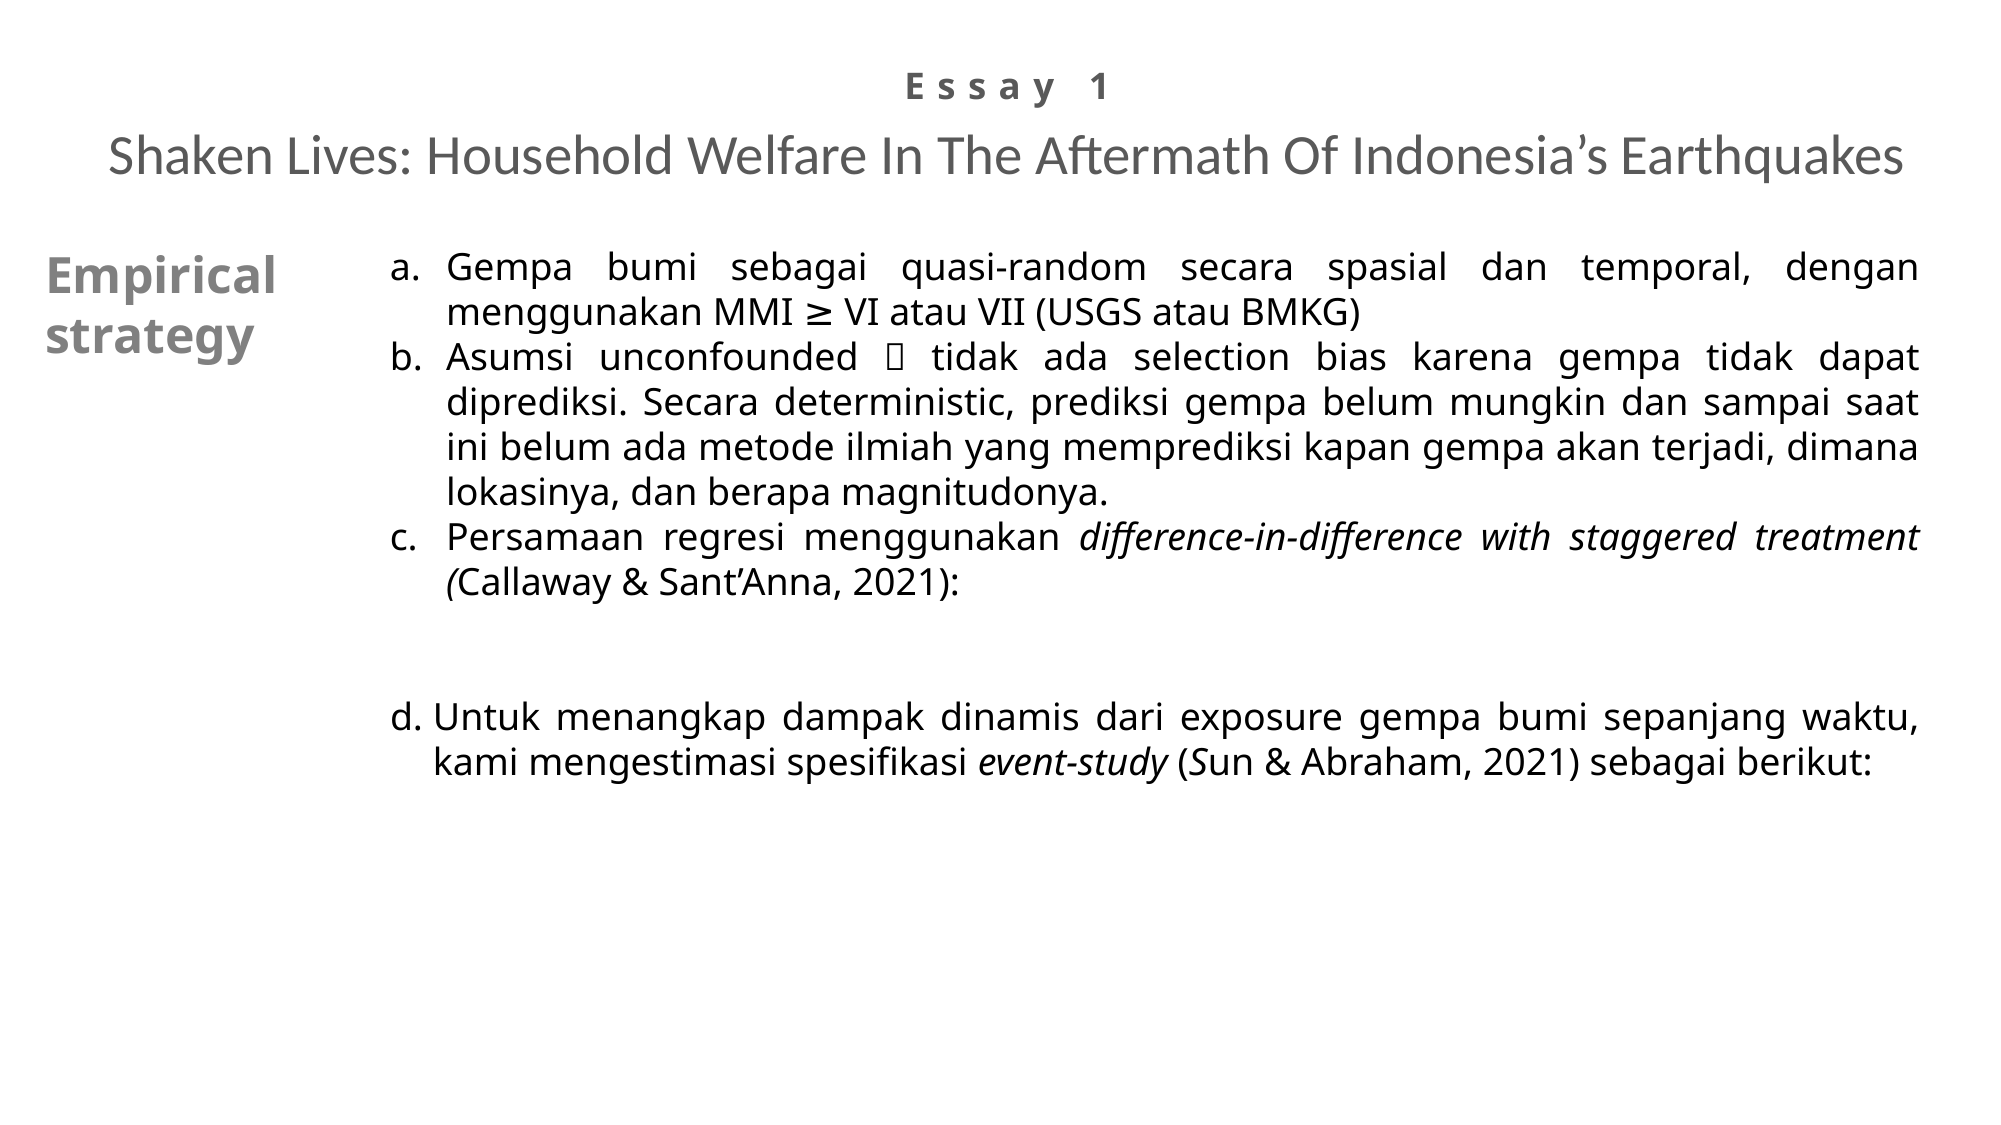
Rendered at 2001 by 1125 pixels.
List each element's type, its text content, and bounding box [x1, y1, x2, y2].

text_box Empirical strategy [30, 235, 350, 431]
list Essay 1 Shaken Lives: Household Welfare In The Aftermath Of Indonesia’s Earthquakes [37, 31, 1978, 217]
